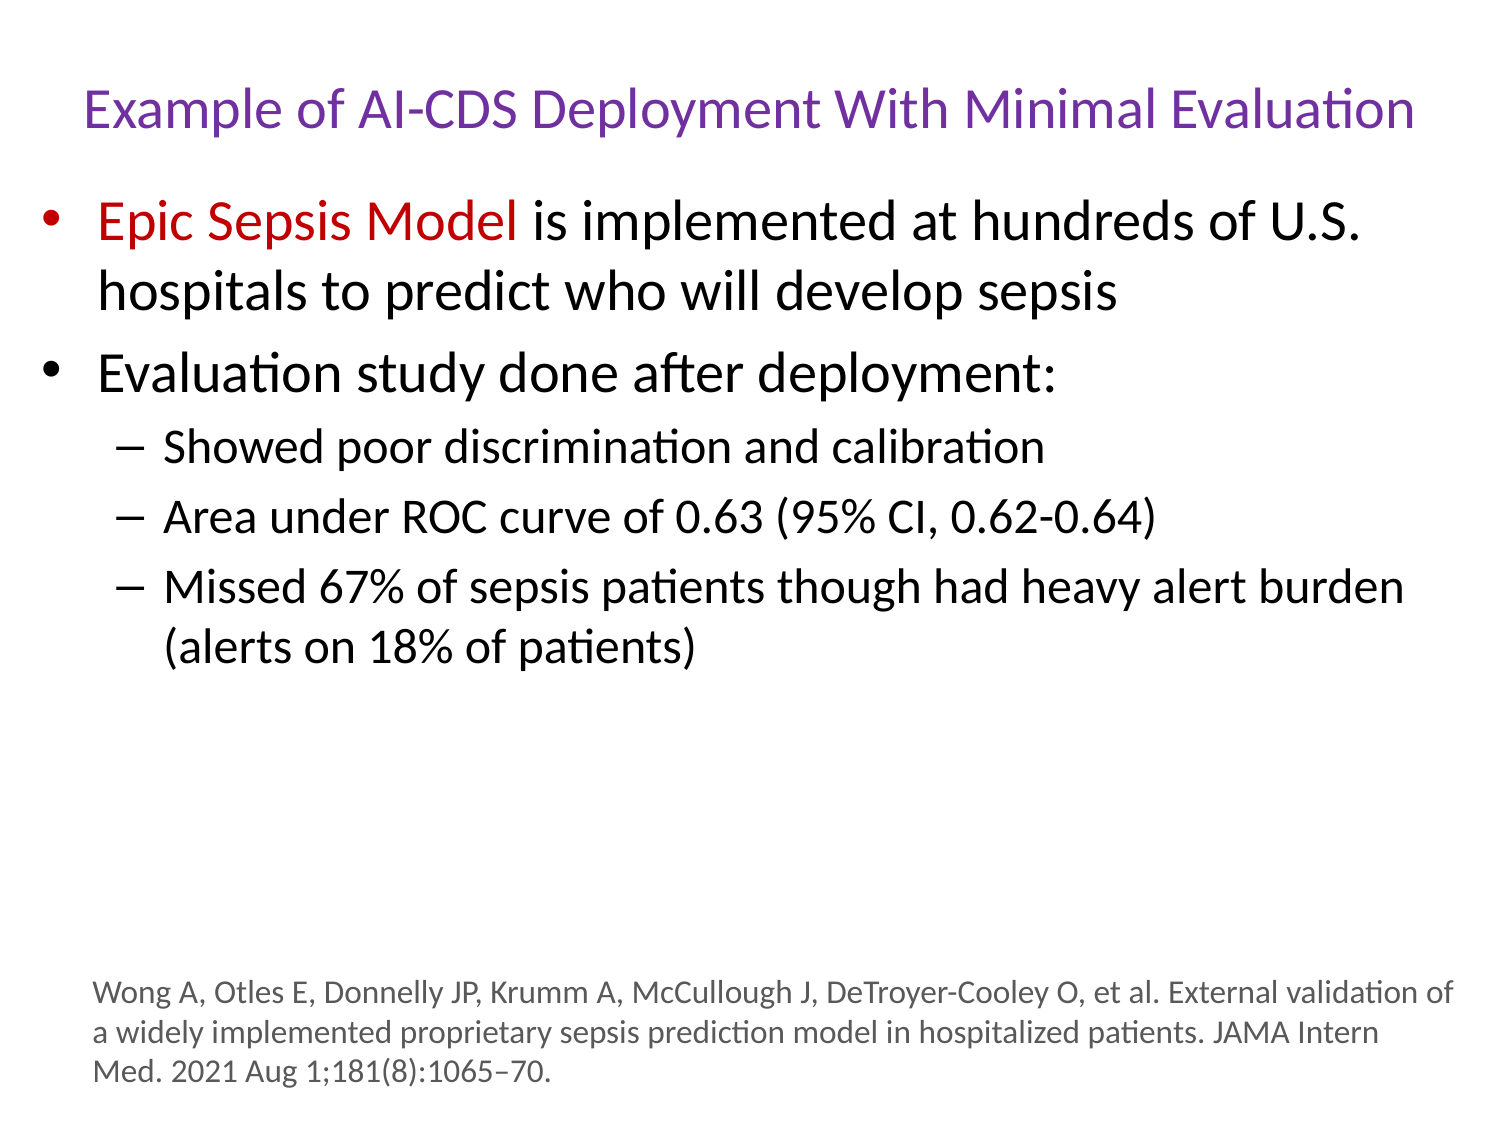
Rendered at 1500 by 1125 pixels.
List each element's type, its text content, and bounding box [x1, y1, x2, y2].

list Epic Sepsis Model is implemented at hundreds of U.S. hospitals to predict who will develop sepsis Evaluation study done after deployment: Showed poor discrimination and calibration Area under ROC curve of 0.63 (95% CI, 0.62-0.64) Missed 67% of sepsis patients though had heavy alert burden (alerts on 18% of patients) [26, 174, 1474, 875]
text_box Example of AI-CDS Deployment With Minimal Evaluation [50, 62, 1450, 148]
text_box Wong A, Otles E, Donnelly JP, Krumm A, McCullough J, DeTroyer-Cooley O, et al. External validation of a widely implemented proprietary sepsis prediction model in hospitalized patients. JAMA Intern Med. 2021 Aug 1;181(8):1065–70. [77, 962, 1474, 1097]
